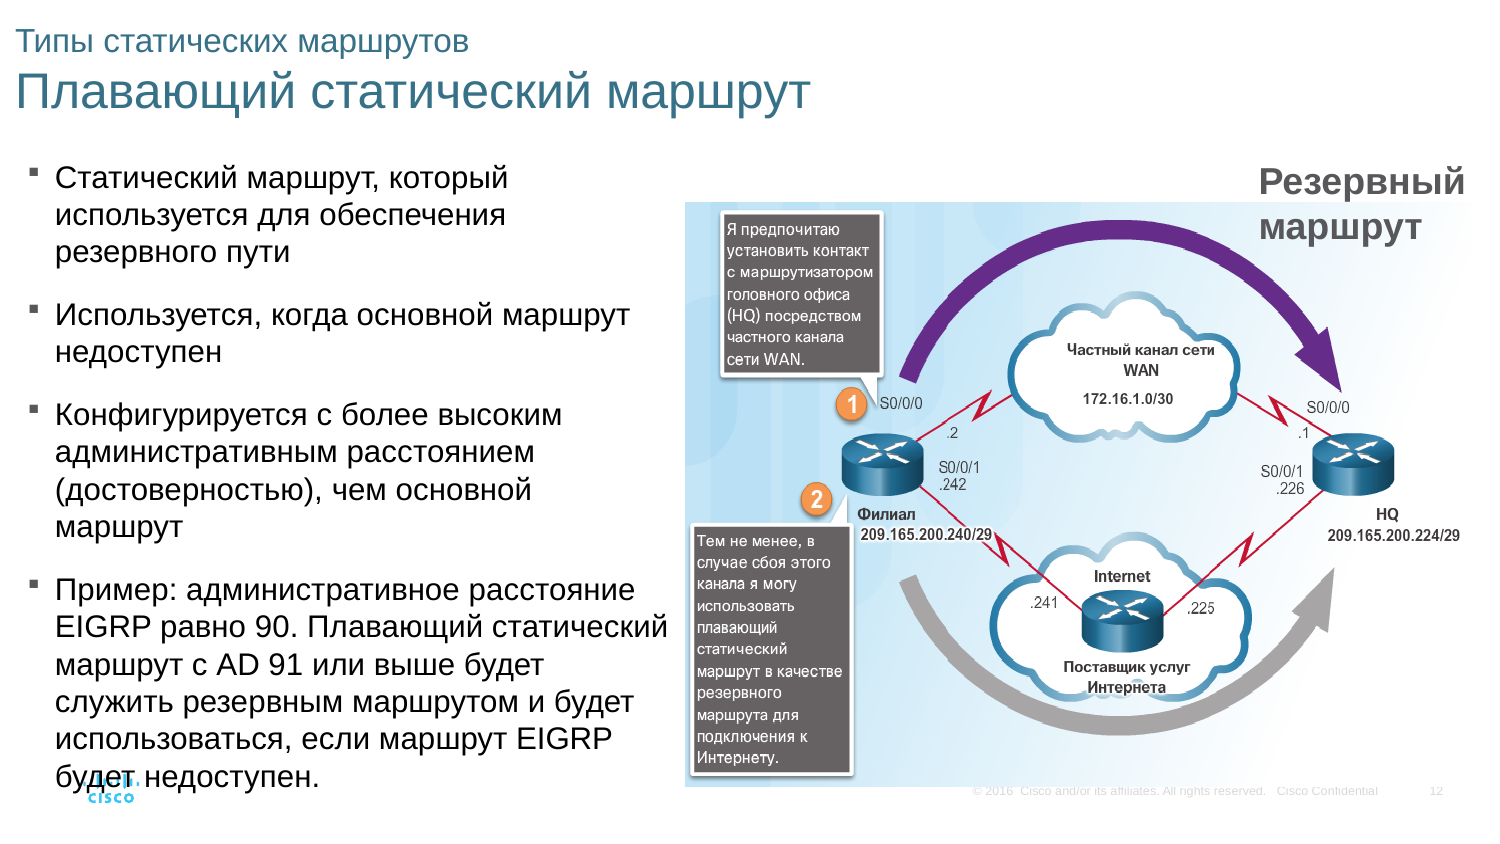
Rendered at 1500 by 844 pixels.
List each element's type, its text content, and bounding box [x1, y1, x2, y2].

list Статический маршрут, который используется для обеспечения резервного пути Используется, когда основной маршрут недоступен Конфигурируется с более высоким административным расстоянием (достоверностью), чем основной маршрут Пример: административное расстояние EIGRP равно 90. Плавающий статический маршрут с AD 91 или выше будет служить резервным маршрутом и будет использоваться, если маршрут EIGRP будет недоступен. [12, 149, 700, 802]
title Типы статических маршрутов Плавающий статический маршрут [0, 6, 1500, 131]
picture [685, 201, 1472, 787]
text_box Резервный маршрут [1243, 149, 1500, 254]
